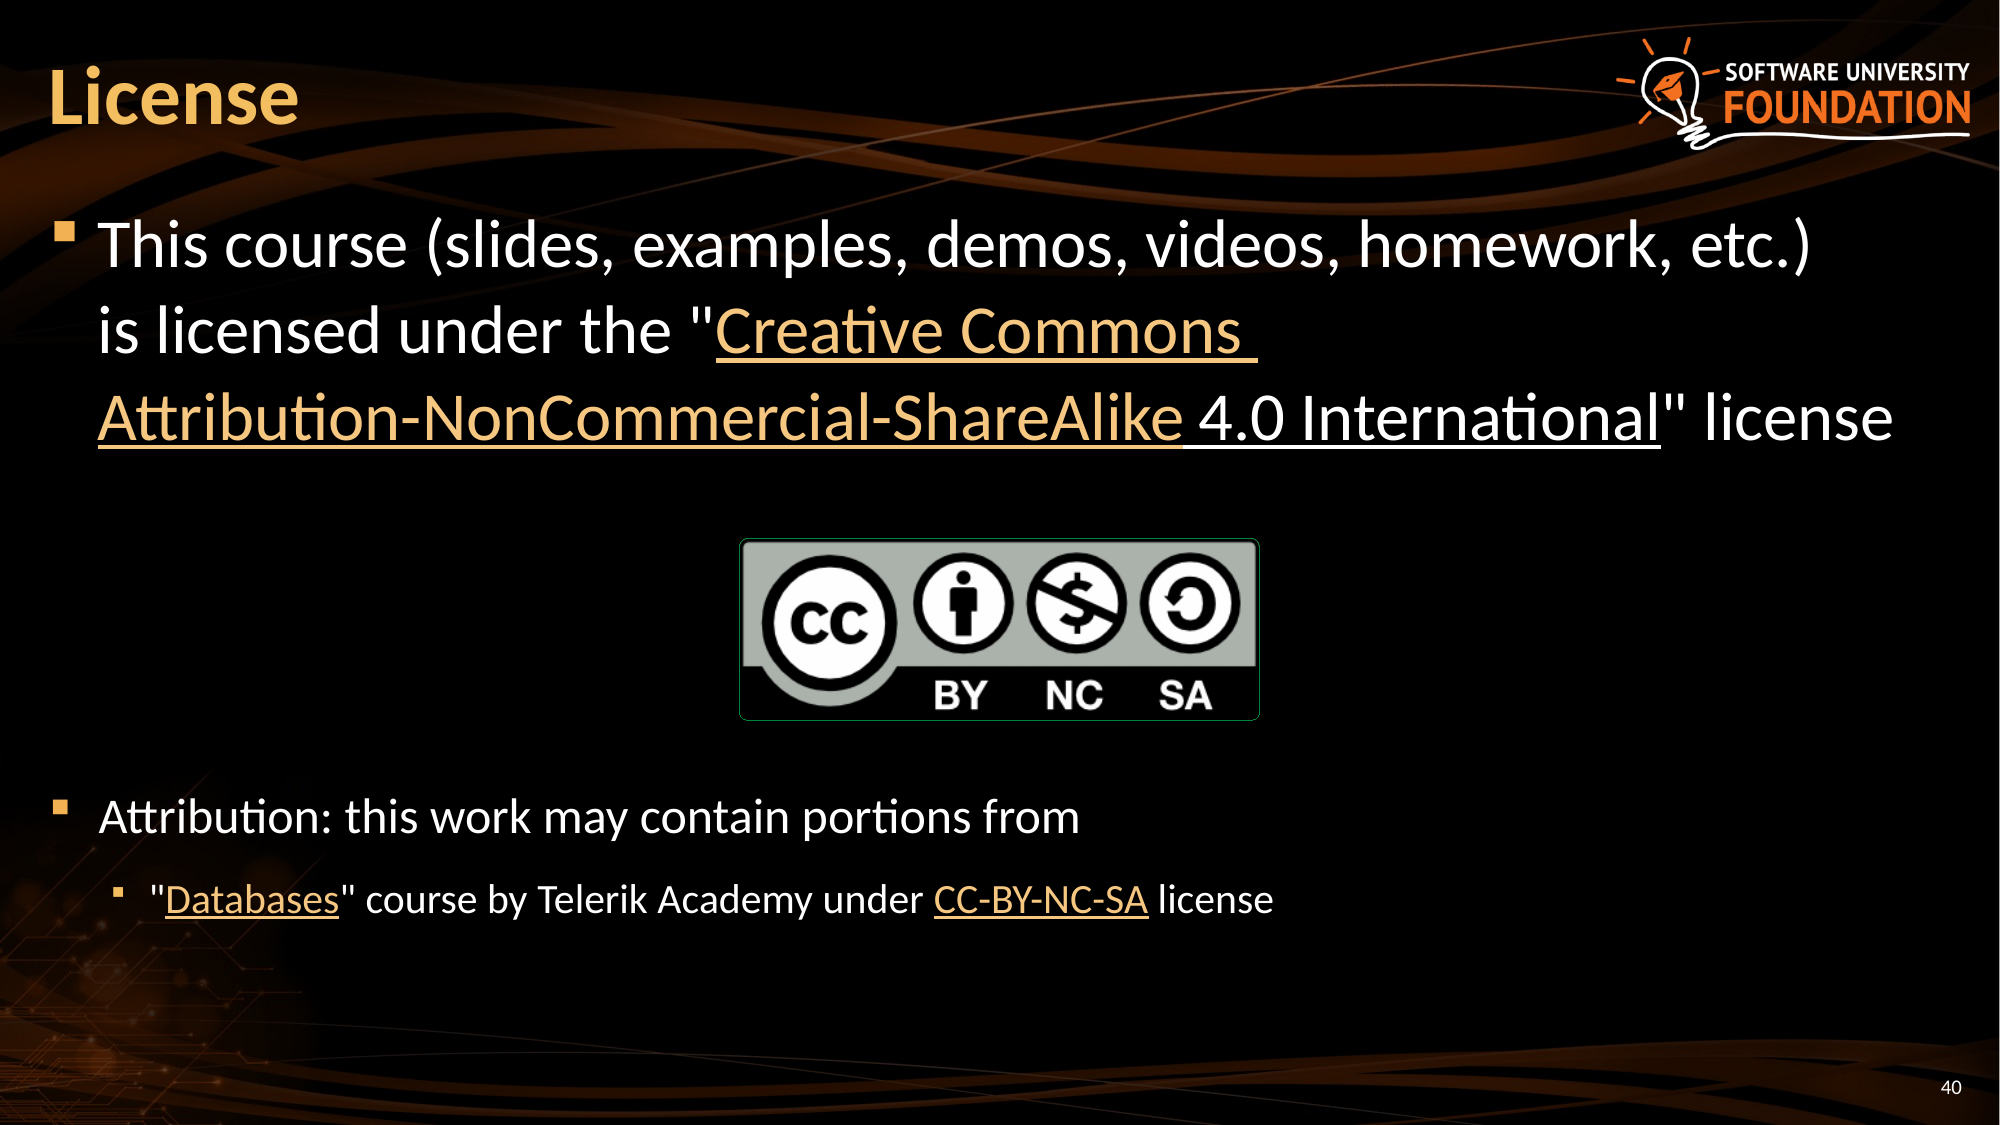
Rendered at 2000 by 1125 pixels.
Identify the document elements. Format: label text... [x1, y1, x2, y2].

list Attribution: this work may contain portions from "Databases" course by Telerik Academy under CC-BY-NC-SA license [30, 774, 1968, 1103]
title License [30, 6, 1602, 189]
list This course (slides, examples, demos, videos, homework, etc.) is licensed under the "Creative Commons Attribution-NonCommercial-ShareAlike 4.0 International" license [31, 188, 1968, 484]
picture [0, 0, 2000, 1125]
